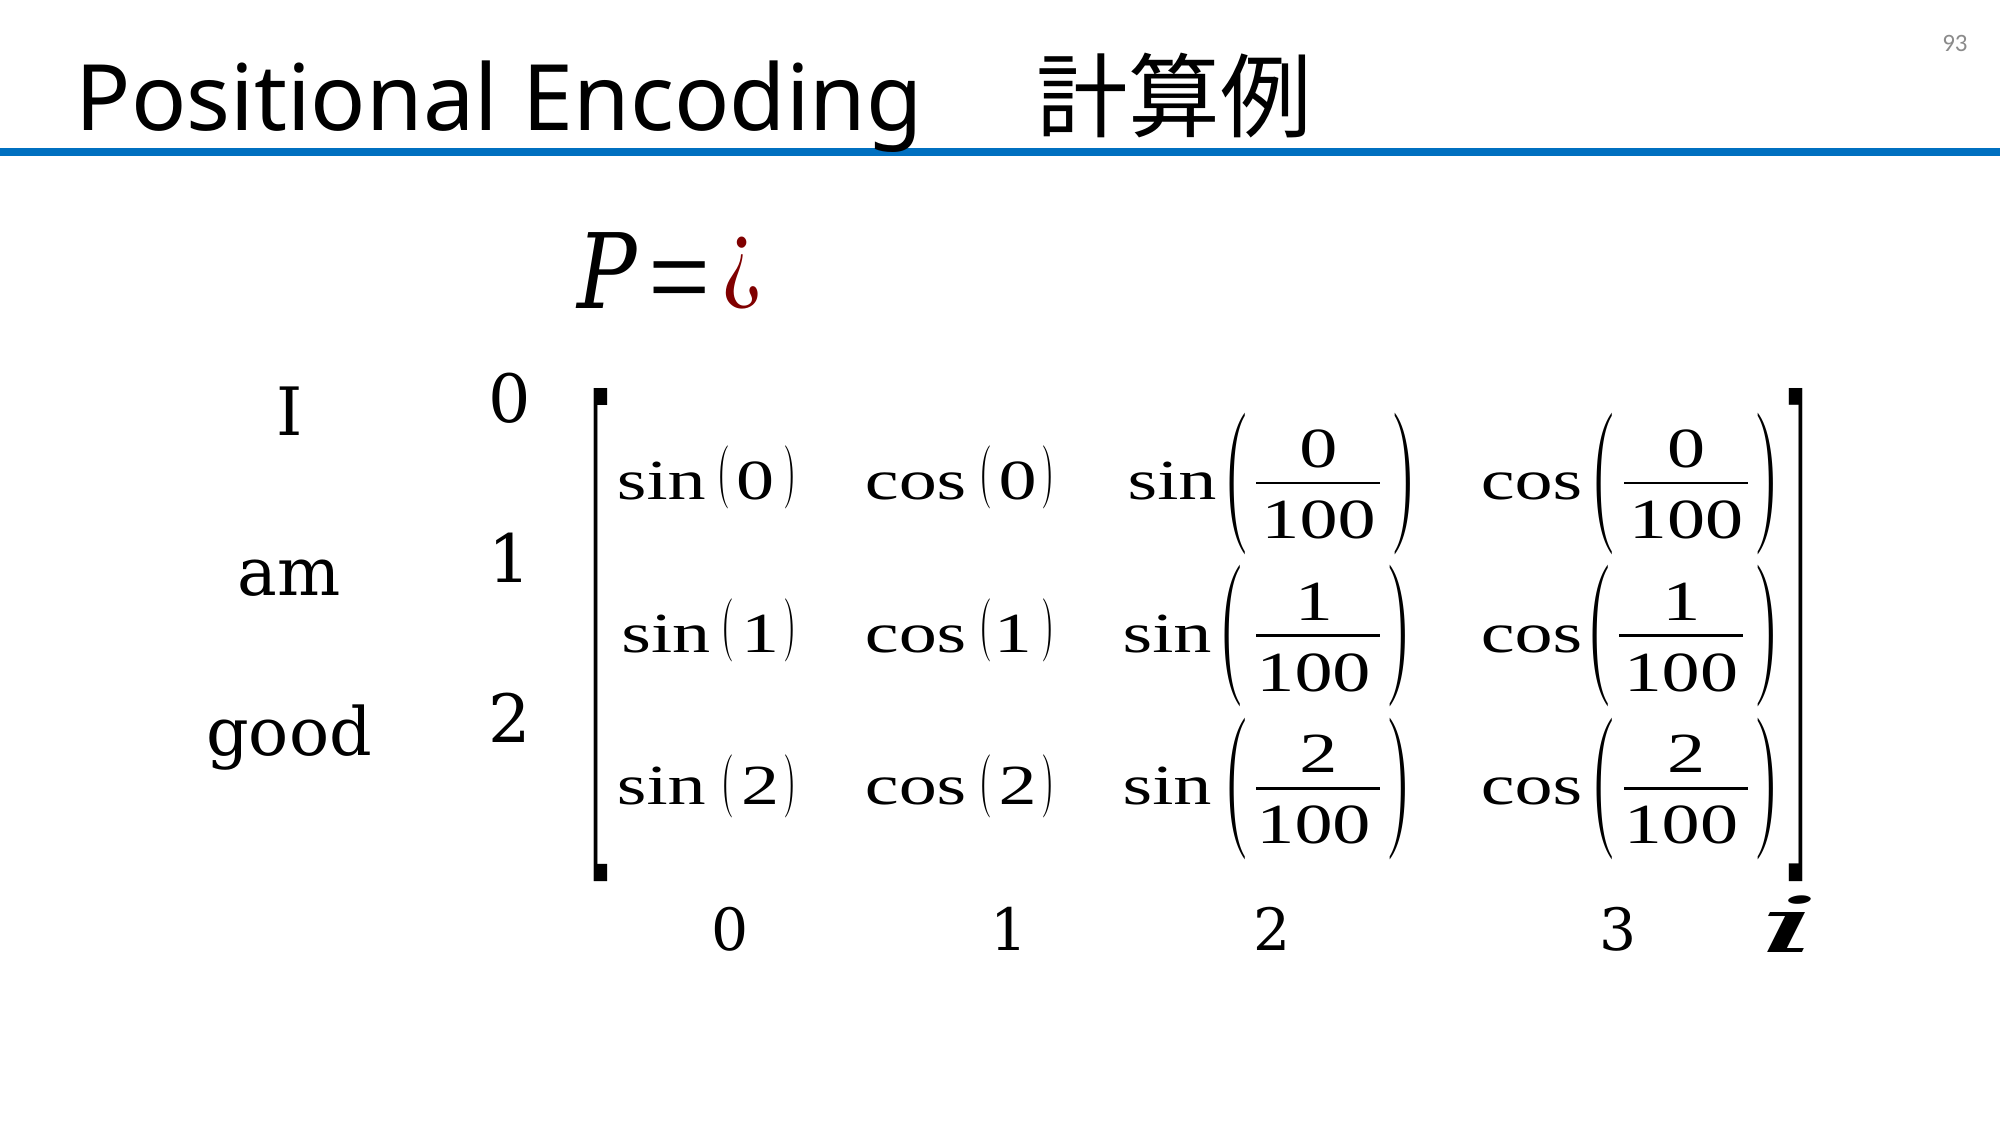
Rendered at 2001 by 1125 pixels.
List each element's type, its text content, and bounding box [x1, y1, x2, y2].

text_box 0 [696, 884, 764, 970]
slide_number 92 [1532, 11, 1983, 72]
text_box 2 [1239, 884, 1291, 970]
title Positional Encoding 計算例 [60, 0, 1943, 202]
text_box I am good [191, 201, 387, 776]
text_box 3 [1584, 884, 1652, 970]
text_box 1 [975, 884, 1042, 970]
